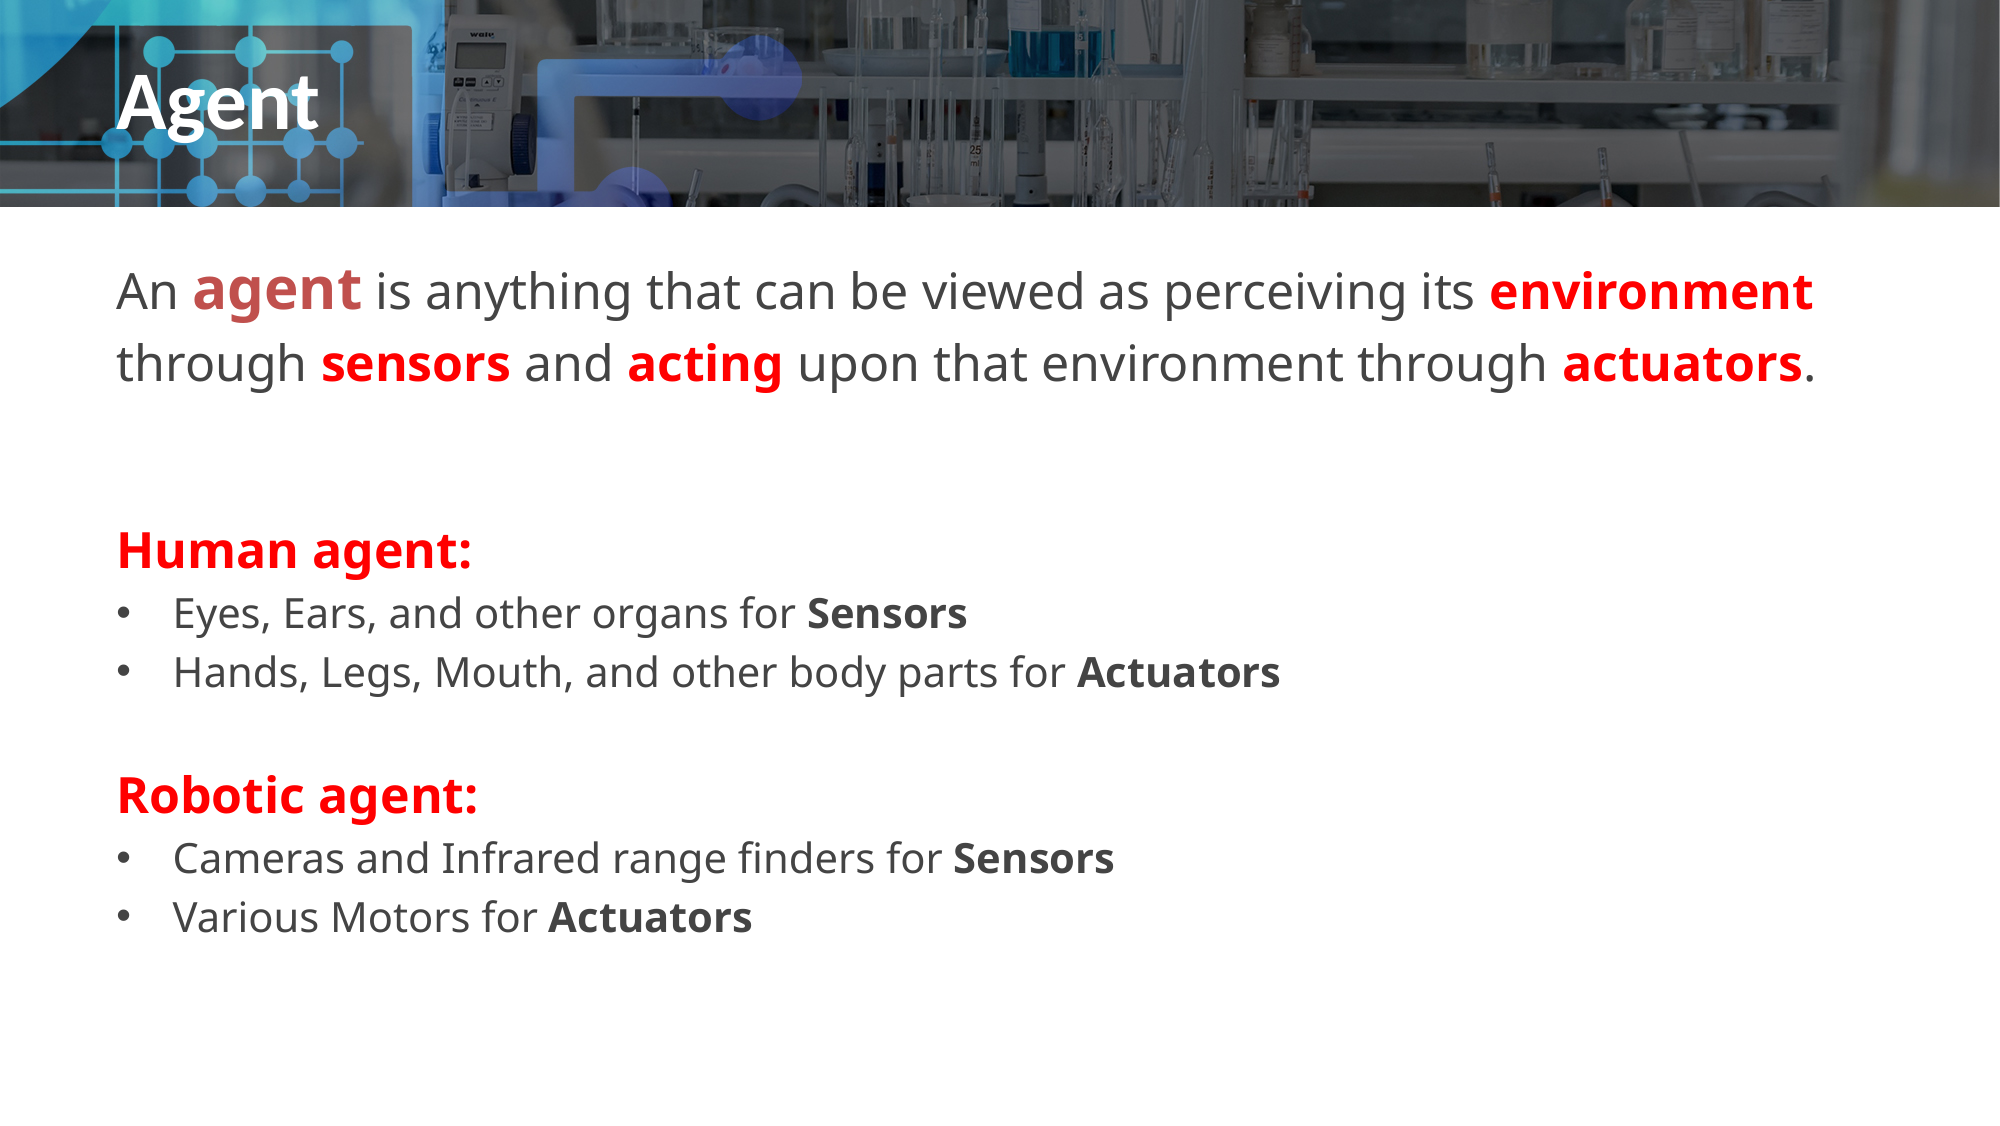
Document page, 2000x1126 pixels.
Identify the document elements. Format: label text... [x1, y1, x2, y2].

list An agent is anything that can be viewed as perceiving its environment through sensors and acting upon that environment through actuators. Human agent: Eyes, Ears, and other organs for Sensors Hands, Legs, Mouth, and other body parts for Actuators Robotic agent: Cameras and Infrared range finders for Sensors Various Motors for Actuators [99, 243, 1922, 1036]
picture [0, 0, 2000, 1125]
title Agent [99, 31, 1900, 163]
